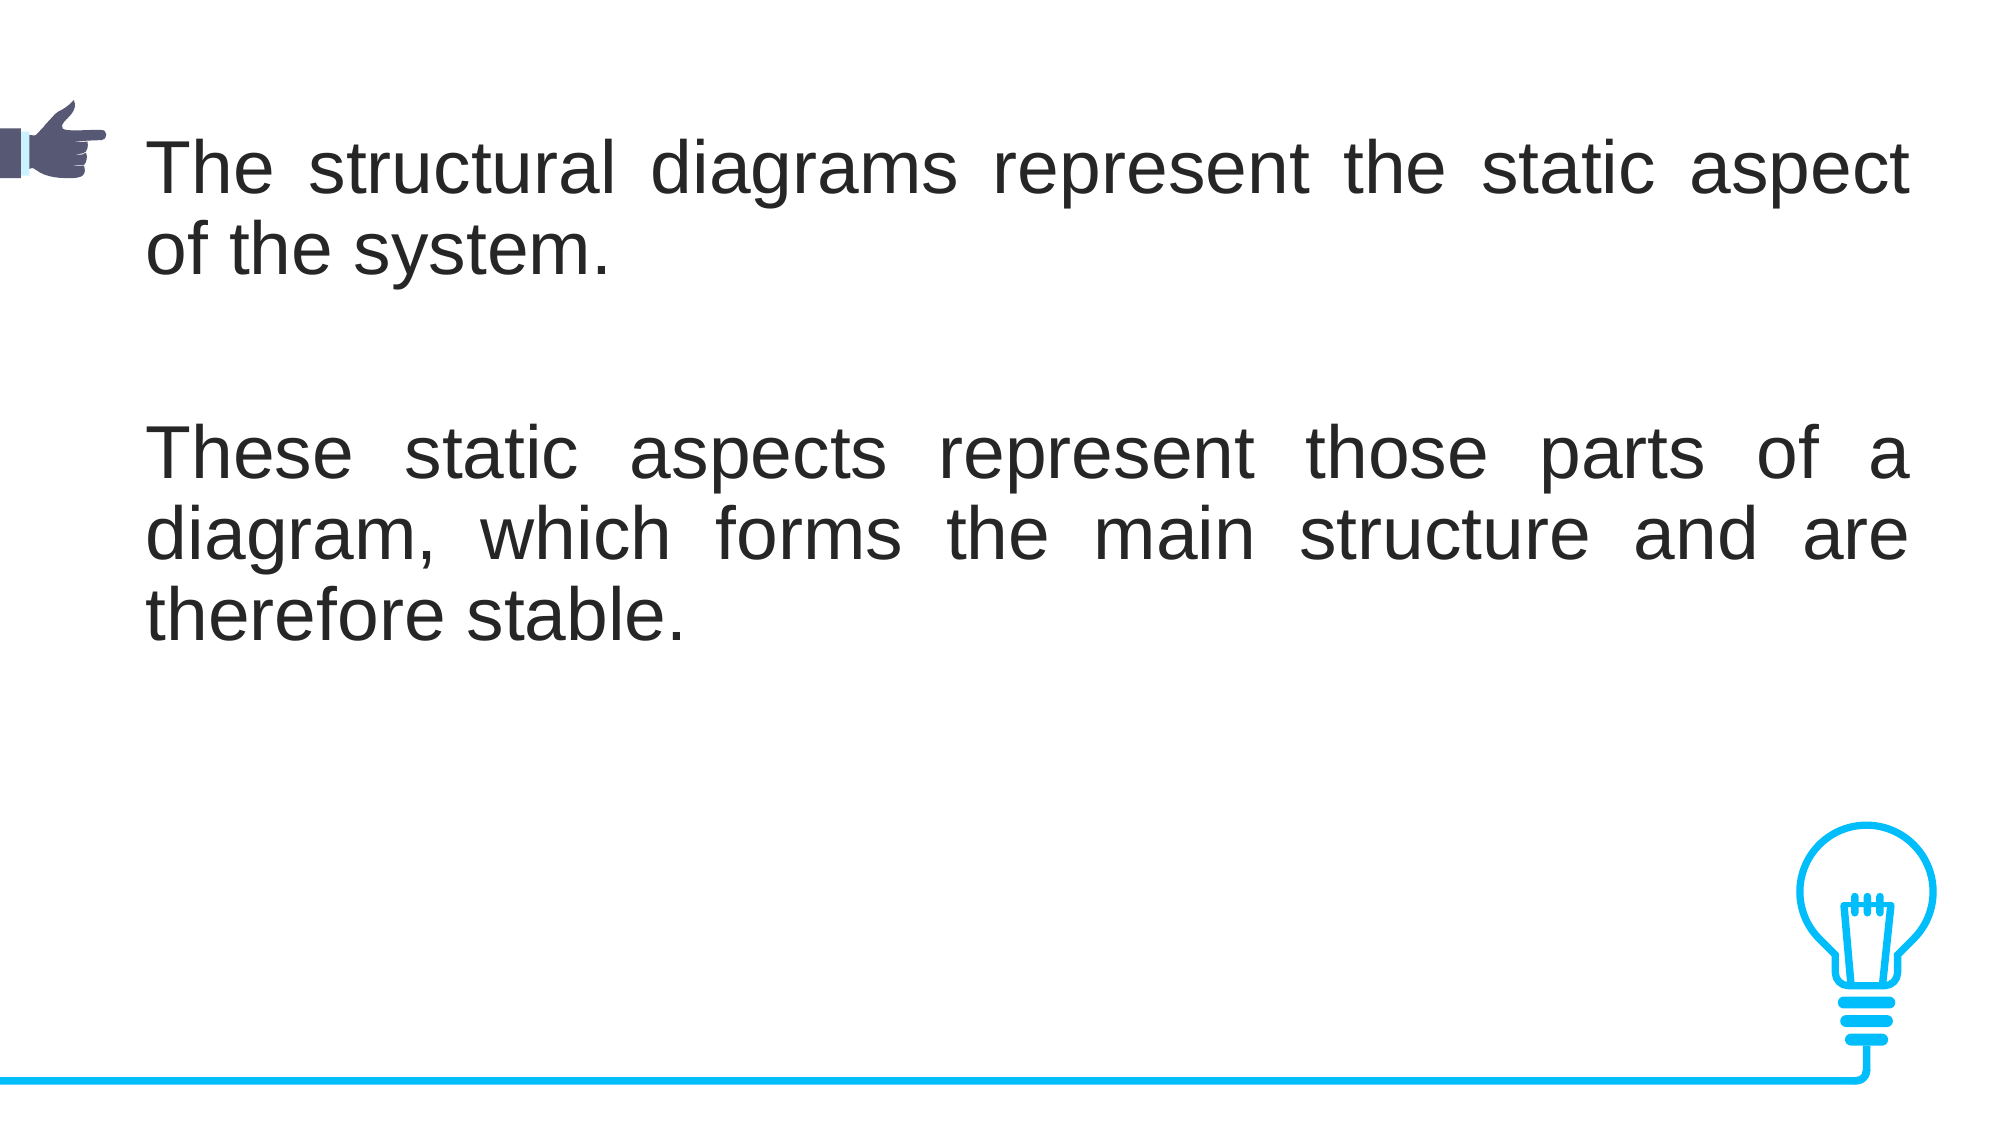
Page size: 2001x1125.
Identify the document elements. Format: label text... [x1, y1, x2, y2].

list The structural diagrams represent the static aspect of the system. These static aspects represent those parts of a diagram, which forms the main structure and are therefore stable. [130, 46, 1927, 944]
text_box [0, 99, 107, 179]
